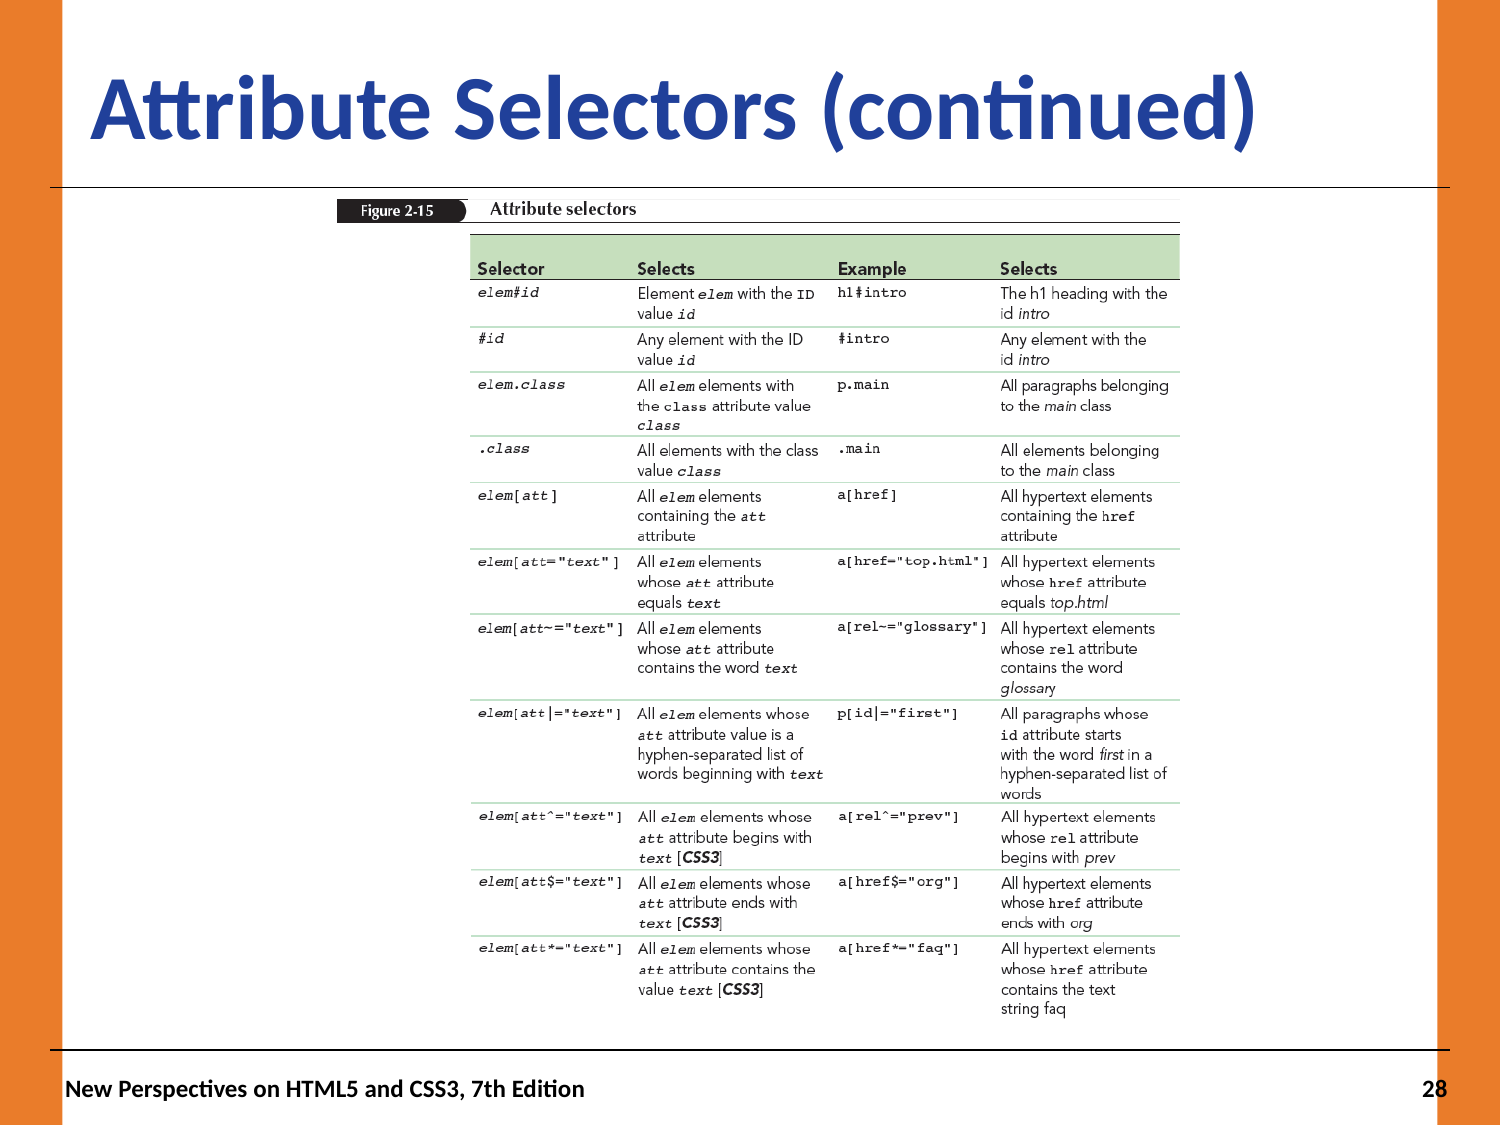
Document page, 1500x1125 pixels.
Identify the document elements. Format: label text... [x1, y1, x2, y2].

footer New Perspectives on HTML5 and CSS3, 7th Edition [50, 1050, 1374, 1125]
slide_number 28 [1374, 1050, 1463, 1125]
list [337, 199, 1180, 1026]
title Attribute Selectors (continued) [74, 24, 1438, 181]
